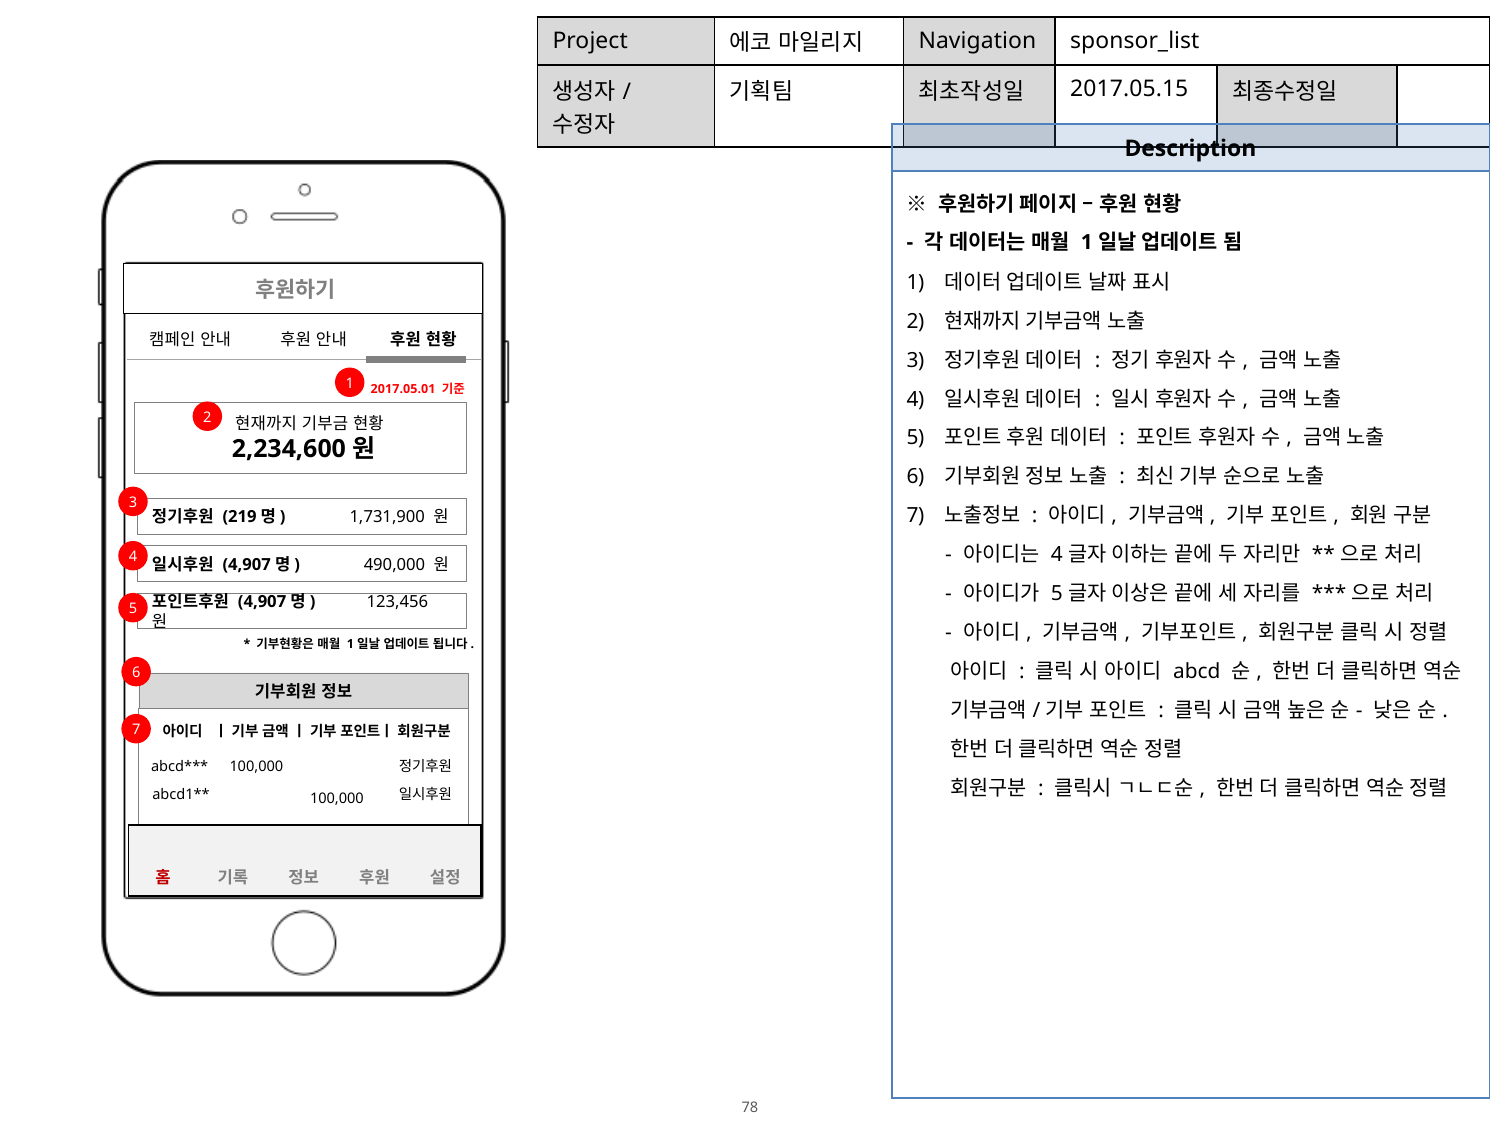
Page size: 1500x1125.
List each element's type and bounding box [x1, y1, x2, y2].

text_box [108, 320, 506, 356]
table_header [1056, 18, 1489, 64]
text_box [119, 654, 472, 827]
table_header [715, 18, 903, 64]
text_box [132, 365, 480, 475]
table_cell [538, 66, 714, 146]
table_header [129, 826, 480, 895]
table_cell [893, 172, 1489, 1097]
table_cell [904, 66, 1054, 123]
table_cell [1056, 66, 1216, 123]
text_box [116, 538, 468, 583]
table_cell [715, 66, 903, 146]
table_header [904, 18, 1054, 64]
text_box [122, 261, 485, 315]
text_box [116, 590, 493, 659]
picture [76, 160, 523, 1000]
table_header [893, 125, 1489, 170]
table_cell [1218, 66, 1396, 123]
table_cell [1398, 66, 1489, 123]
text_box [116, 484, 468, 536]
table_header [538, 18, 714, 64]
